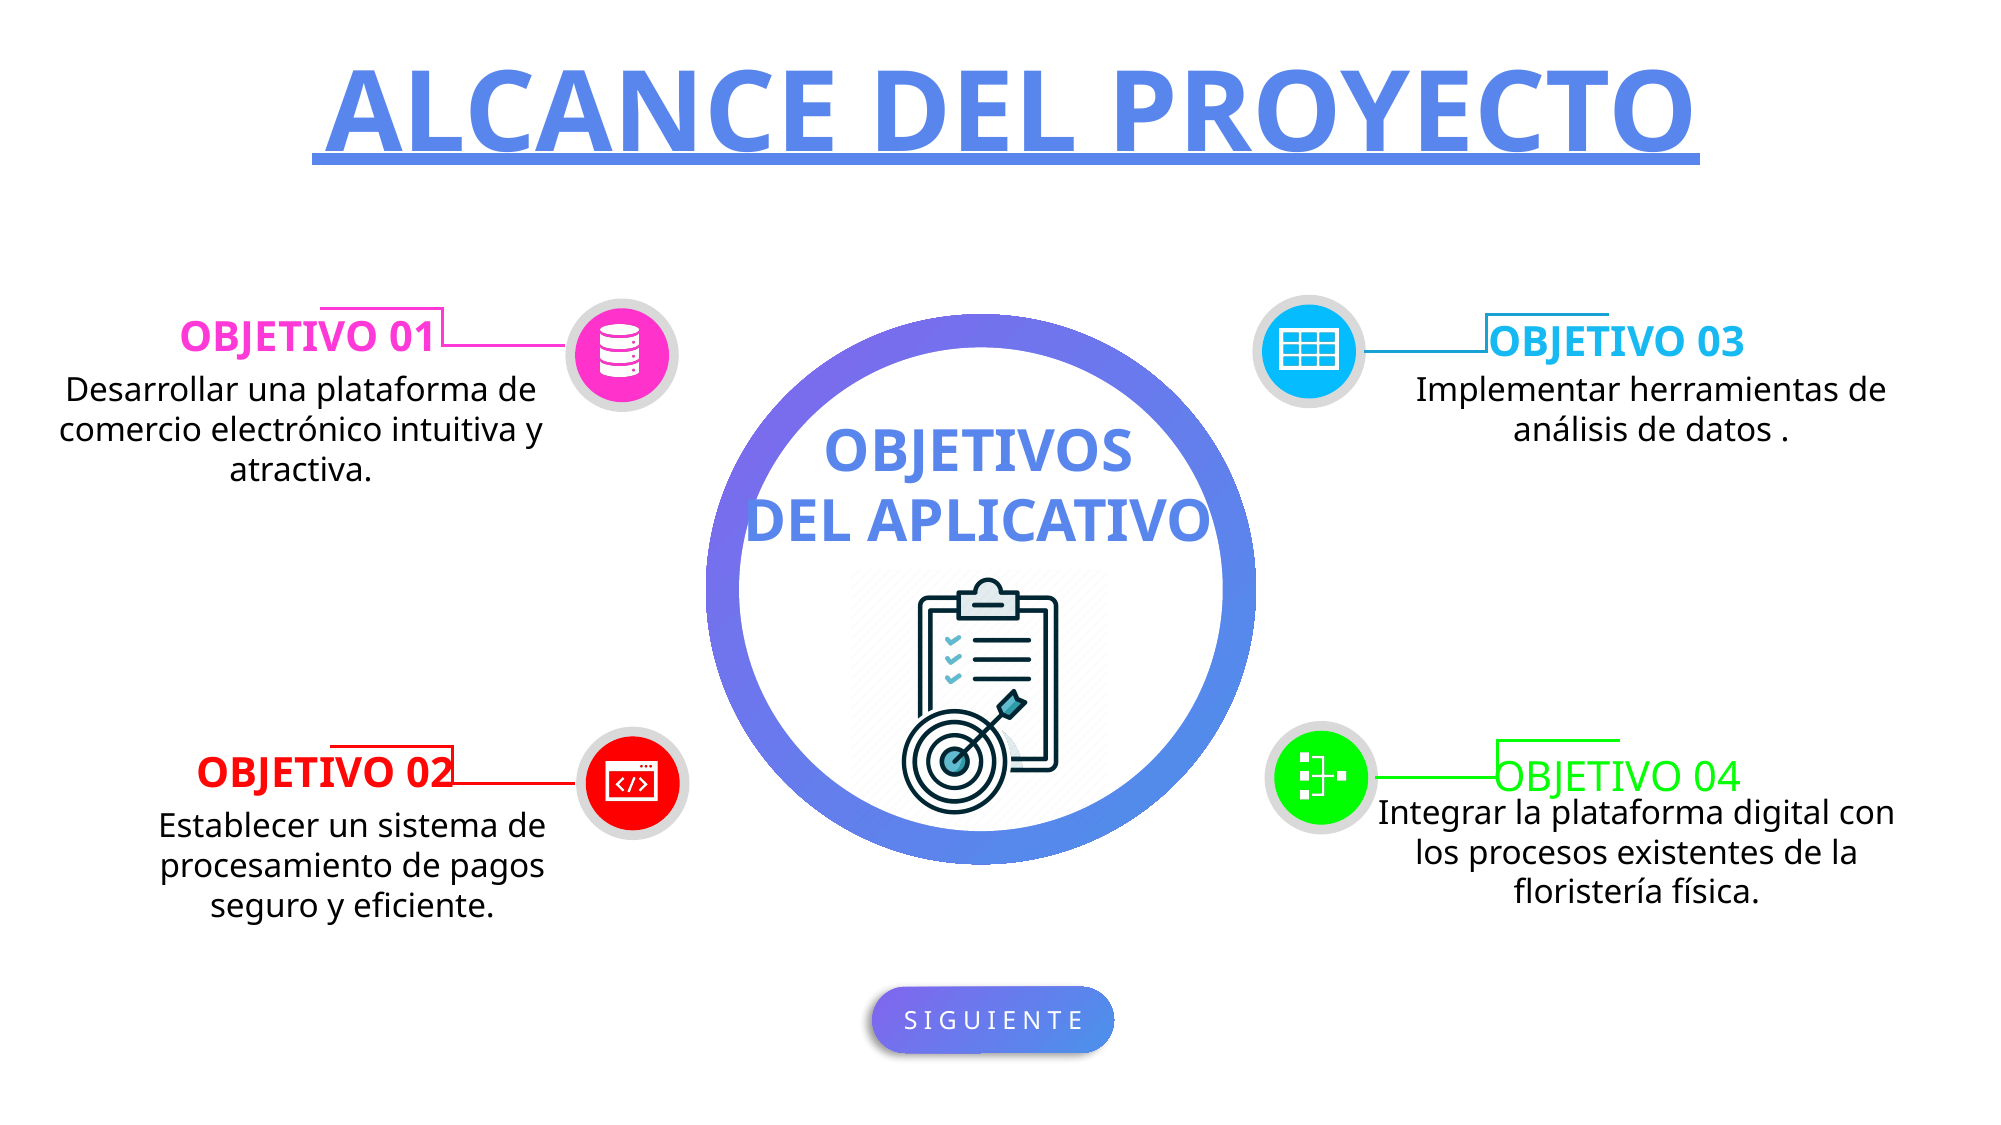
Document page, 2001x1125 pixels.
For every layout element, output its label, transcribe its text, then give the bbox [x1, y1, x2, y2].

picture [1338, 313, 1345, 319]
picture [600, 750, 663, 812]
picture [1290, 743, 1356, 810]
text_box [576, 726, 690, 841]
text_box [705, 314, 1256, 865]
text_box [565, 298, 679, 412]
text_box OBJETIVO 03 [1473, 306, 1761, 360]
picture [1280, 329, 1338, 369]
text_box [1264, 720, 1378, 835]
text_box Integrar la plataforma digital con los procesos existentes de la floristería física. [1362, 783, 1912, 919]
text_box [1252, 294, 1366, 409]
text_box Implementar herramientas de análisis de datos . [1381, 360, 1922, 456]
text_box OBJETIVO 02 [181, 737, 470, 796]
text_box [330, 746, 576, 784]
picture [851, 569, 1107, 825]
text_box Desarrollar una plataforma de comercio electrónico intuitiva y atractiva. [33, 360, 569, 496]
picture [586, 317, 653, 384]
text_box OBJETIVO 01 [164, 302, 453, 360]
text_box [1375, 740, 1621, 778]
text_box Establecer un sistema de procesamiento de pagos seguro y eficiente. [95, 796, 610, 932]
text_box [319, 308, 566, 346]
picture [1273, 313, 1280, 319]
text_box OBJETIVO 04 [1478, 742, 1757, 783]
text_box SIGUIENTE [871, 985, 1116, 1055]
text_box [1364, 314, 1610, 352]
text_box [186, 46, 1839, 184]
